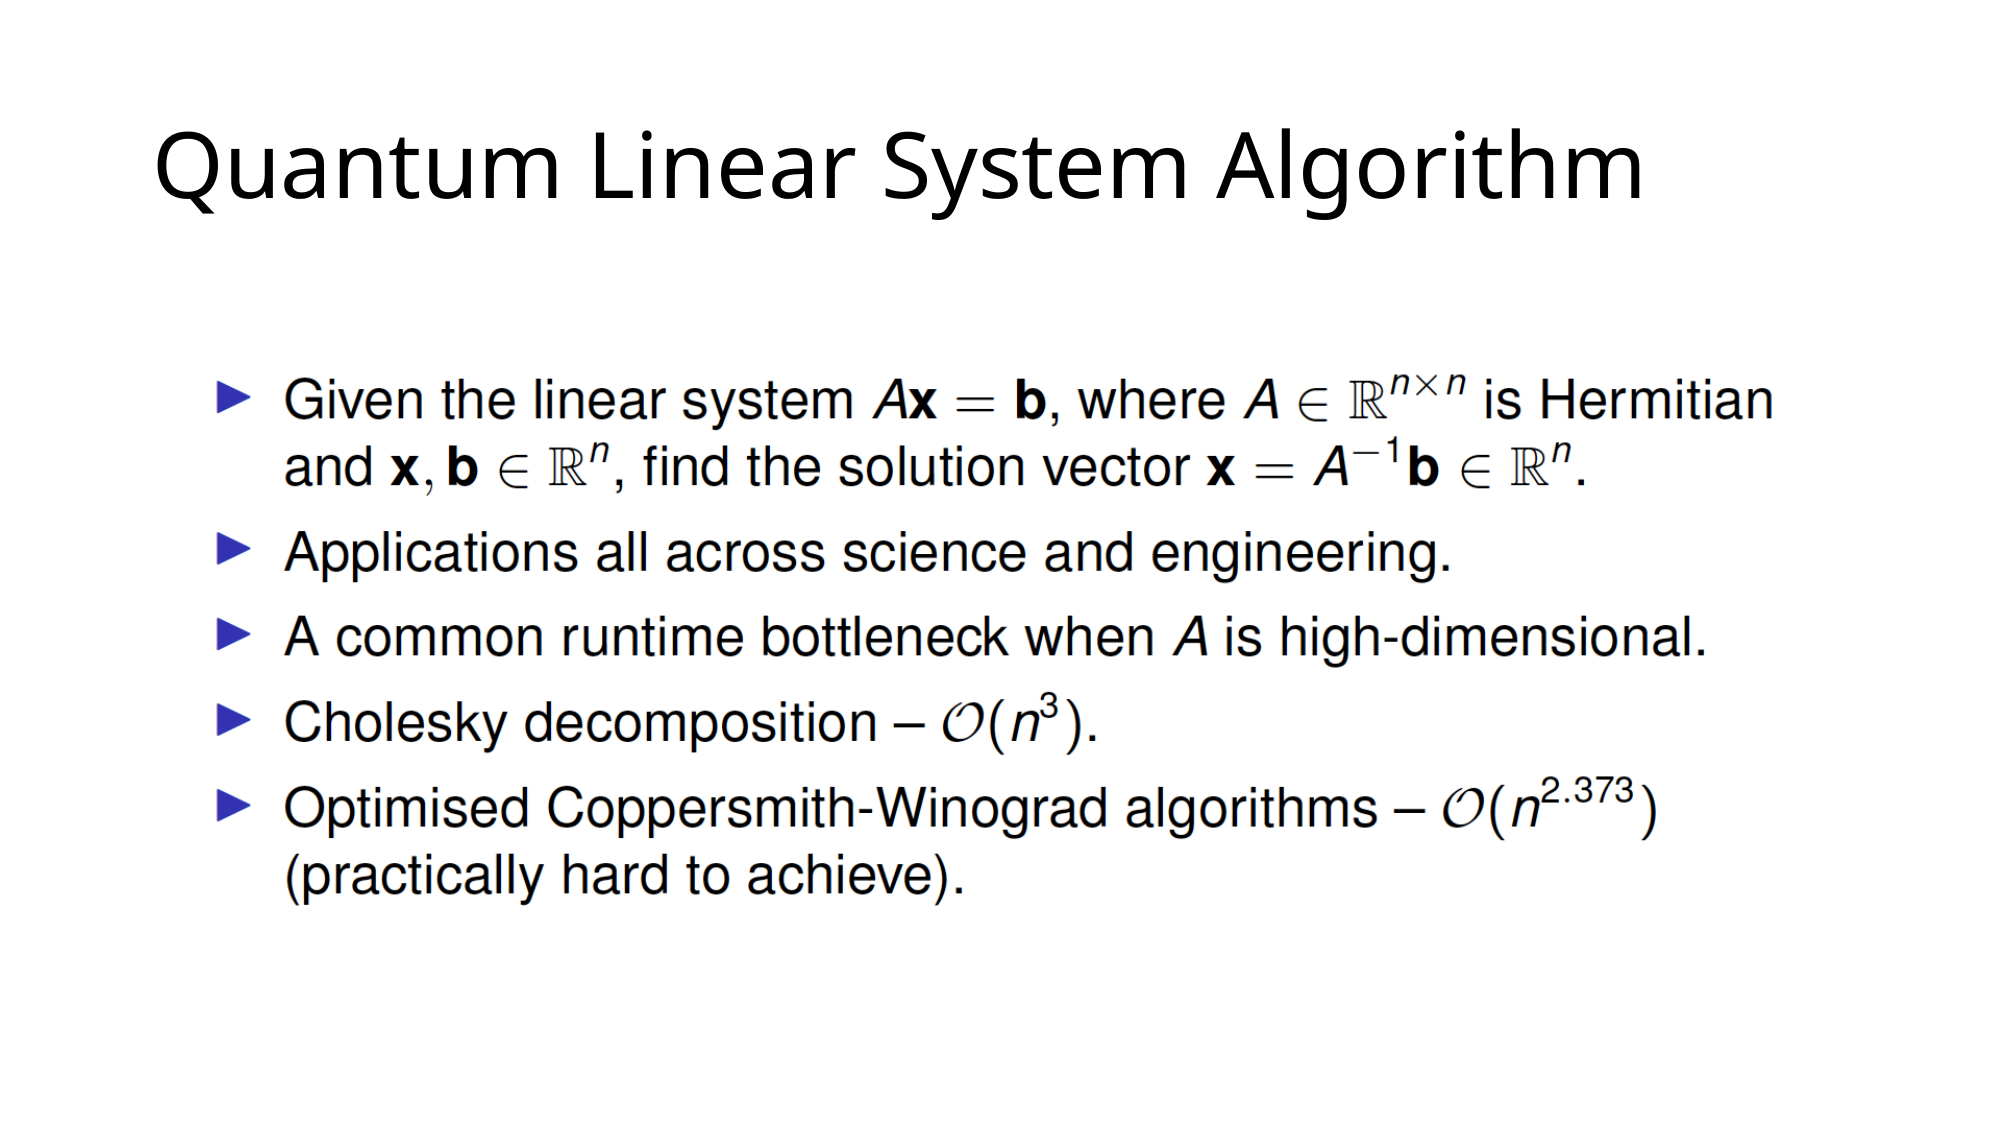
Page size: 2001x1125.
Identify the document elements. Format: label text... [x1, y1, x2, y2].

title Quantum Linear System Algorithm [137, 59, 1863, 278]
picture [179, 315, 1880, 979]
